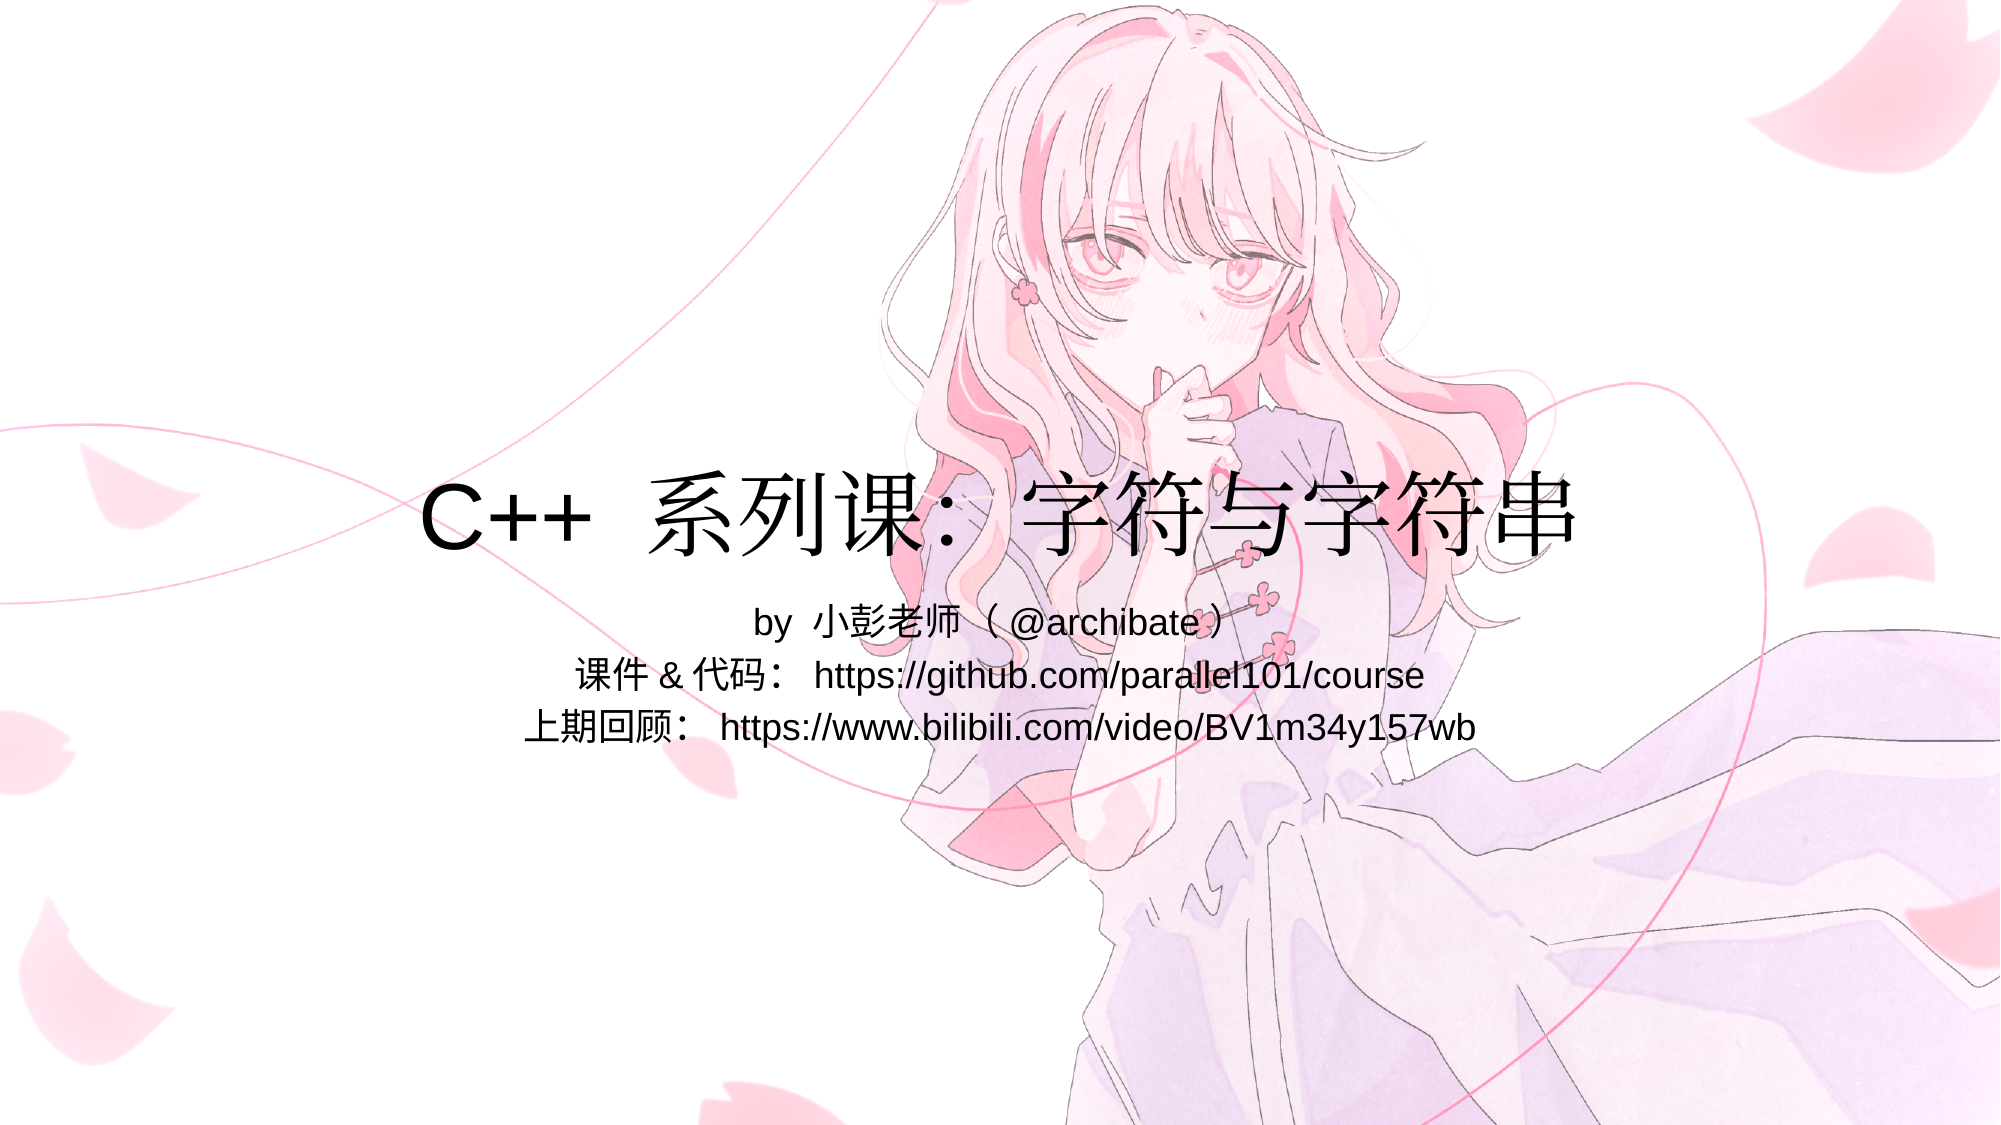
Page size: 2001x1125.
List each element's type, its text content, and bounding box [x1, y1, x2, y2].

subtitle by 小彭老师（@archibate） 课件&代码：https://github.com/parallel101/course 上期回顾：https://www.bilibili.com/video/BV1m34y157wb [249, 590, 1751, 863]
title C++ 系列课：字符与字符串 [249, 183, 1751, 576]
